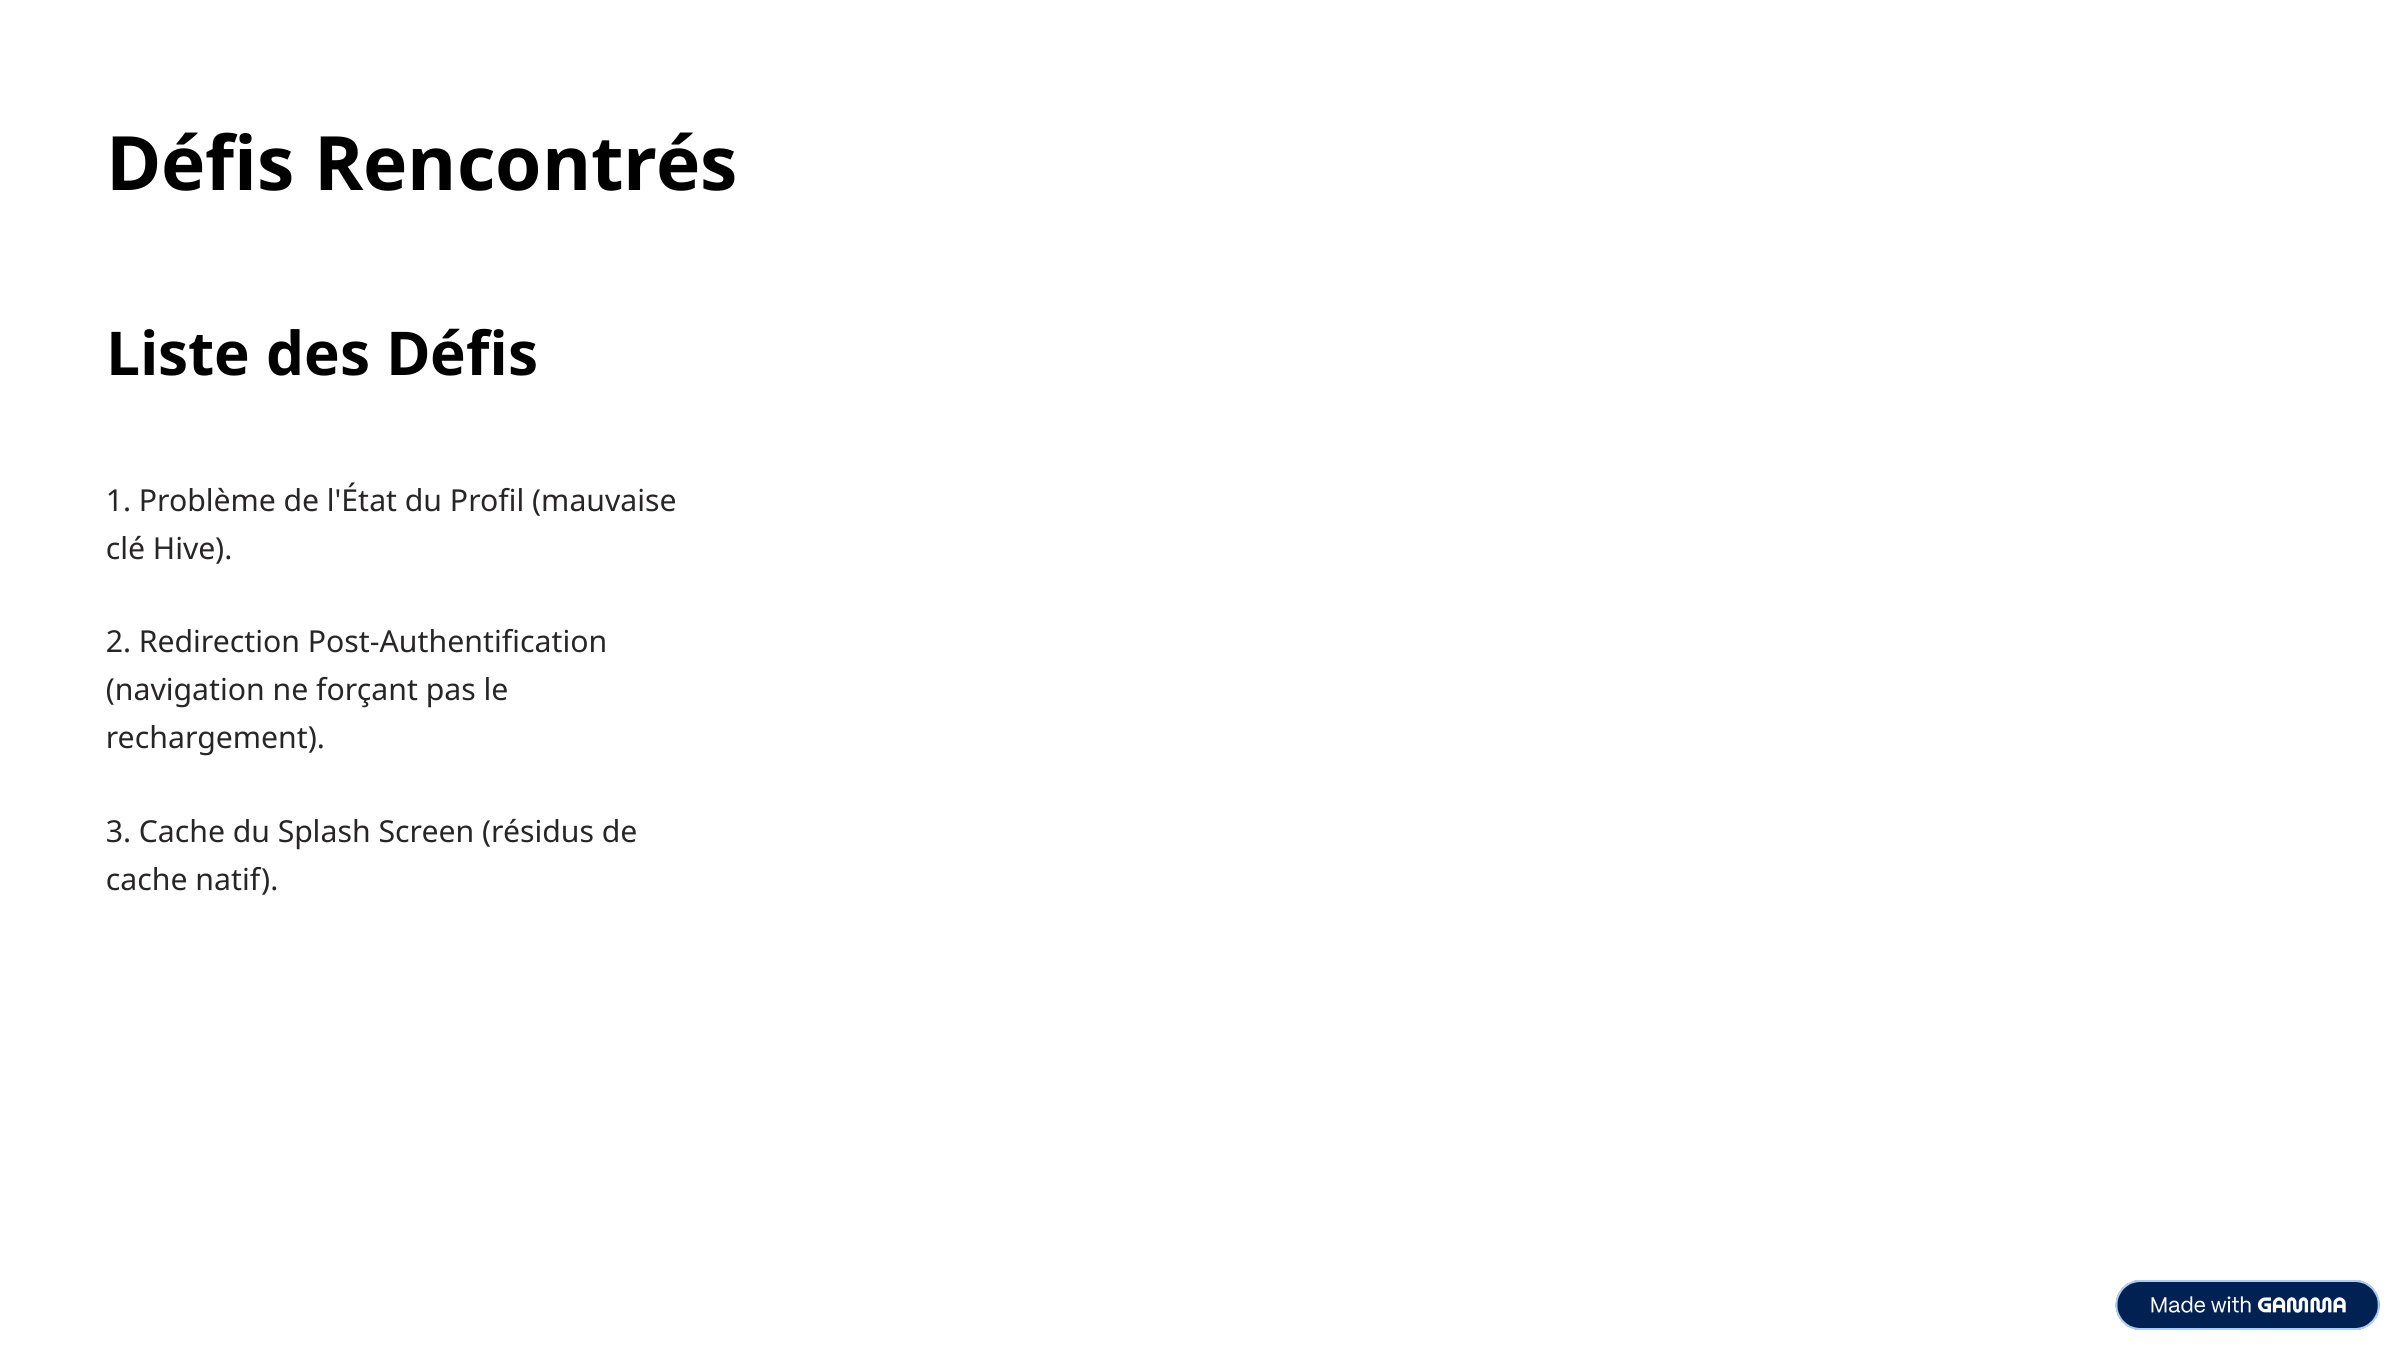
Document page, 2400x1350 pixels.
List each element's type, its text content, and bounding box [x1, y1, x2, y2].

picture [2106, 1271, 2389, 1339]
text_box 1. Problème de l'État du Profil (mauvaise clé Hive). 2. Redirection Post-Authentification (navigation ne forçant pas le rechargement). 3. Cache du Splash Screen (résidus de cache natif). [105, 469, 713, 713]
text_box Défis Rencontrés [106, 110, 1394, 301]
text_box Liste des Défis [106, 312, 1171, 389]
